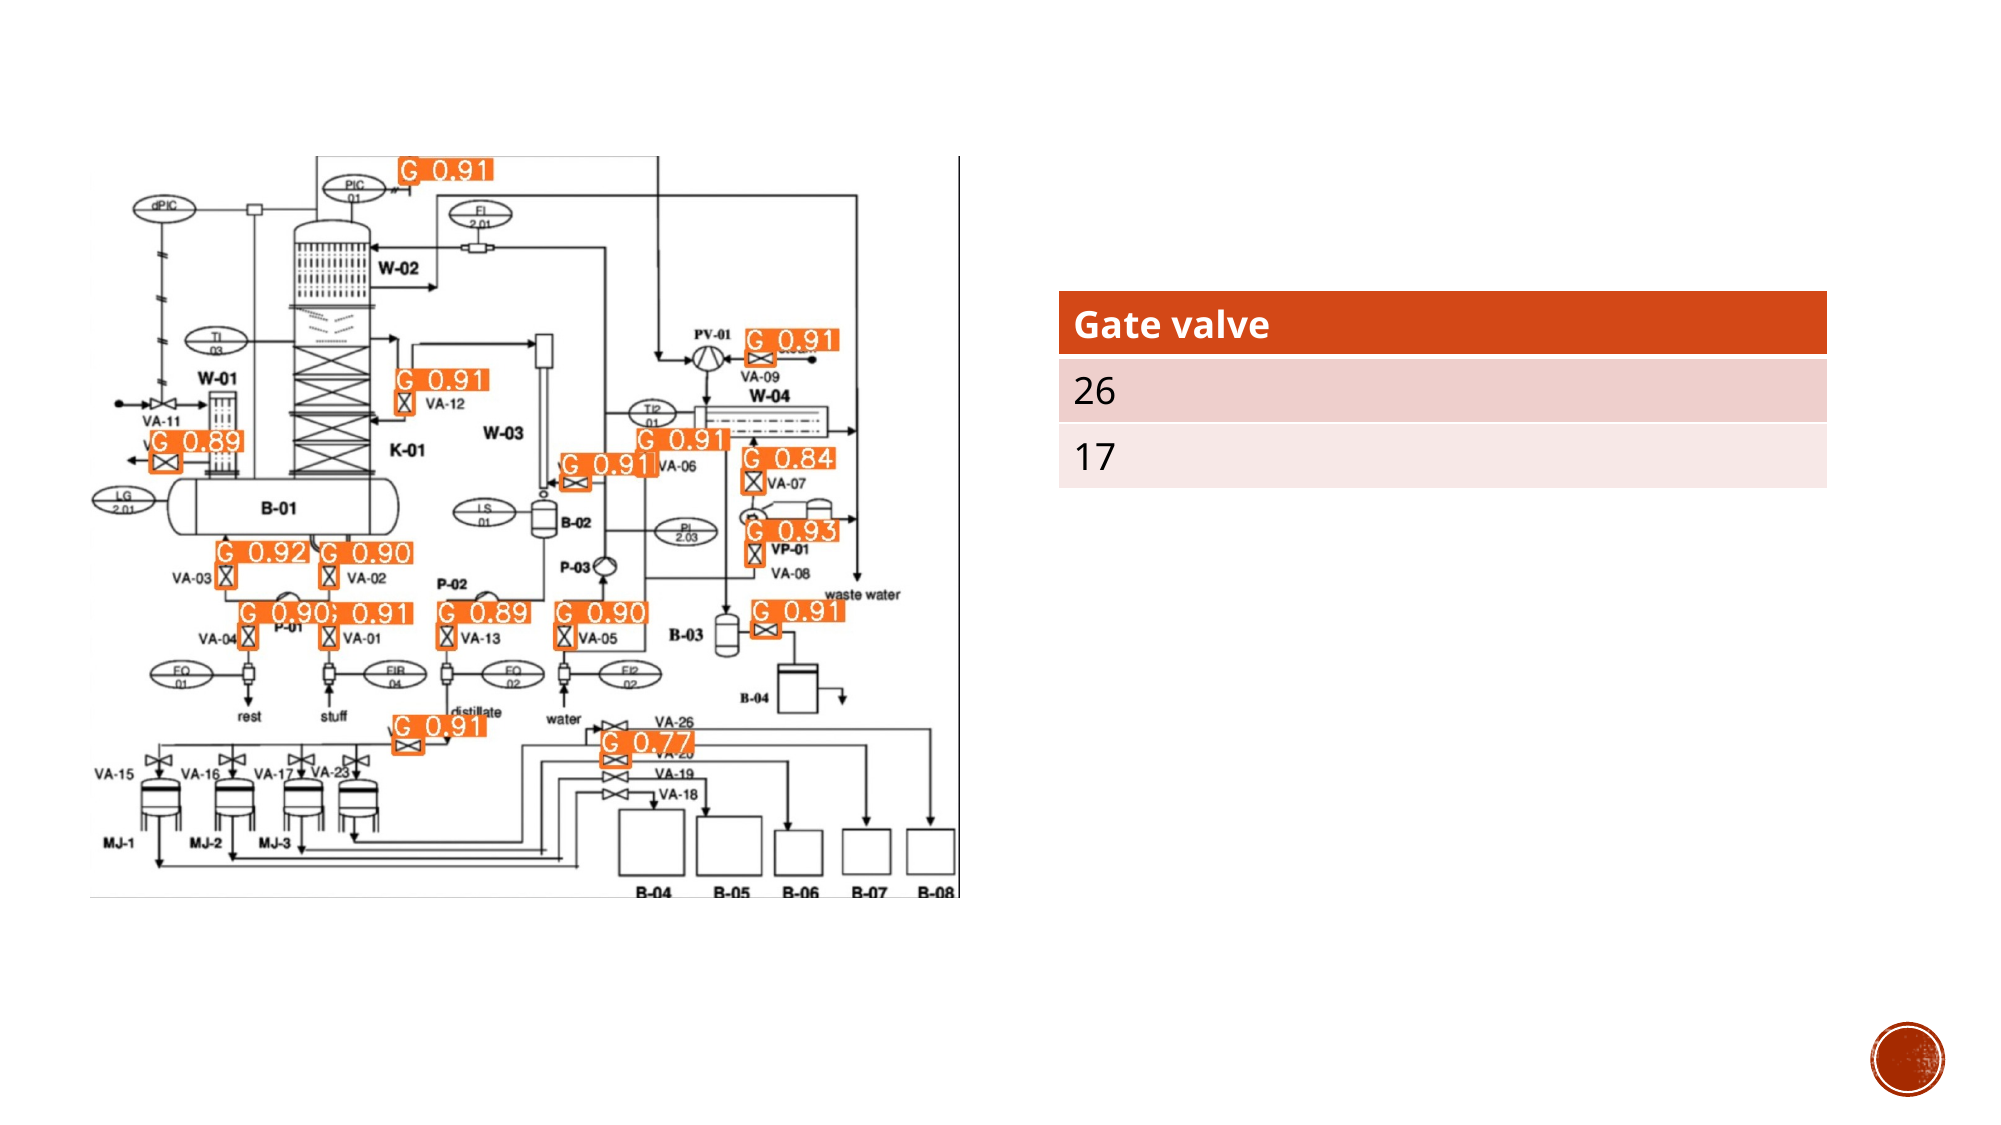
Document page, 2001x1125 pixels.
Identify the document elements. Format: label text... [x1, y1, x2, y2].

table_cell 17 [1059, 424, 1827, 488]
table_cell 26 [1059, 359, 1827, 422]
table_header Gate valve [1059, 291, 1827, 354]
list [94, 160, 958, 895]
